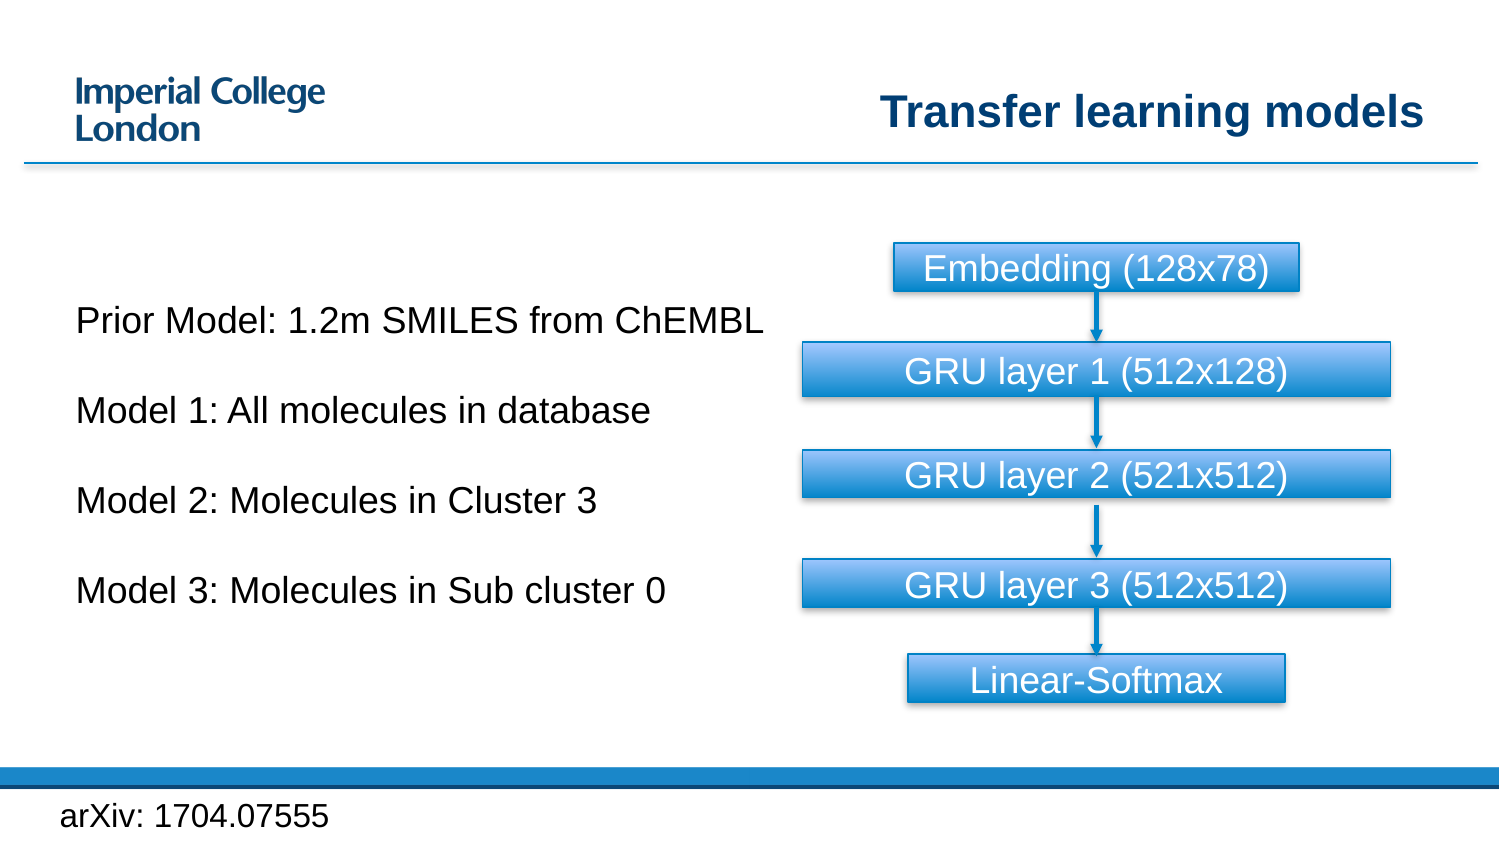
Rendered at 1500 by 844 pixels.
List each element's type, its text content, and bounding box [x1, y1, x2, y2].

text_box Prior Model: 1.2m SMILES from ChEMBL Model 1: All molecules in database Model 2: Molecules in Cluster 3 Model 3: Molecules in Sub cluster 0 [60, 288, 780, 619]
list Transfer learning models [666, 81, 1425, 120]
picture [0, 0, 1499, 844]
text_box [802, 242, 1391, 703]
text_box arXiv: 1704.07555 [44, 787, 345, 842]
